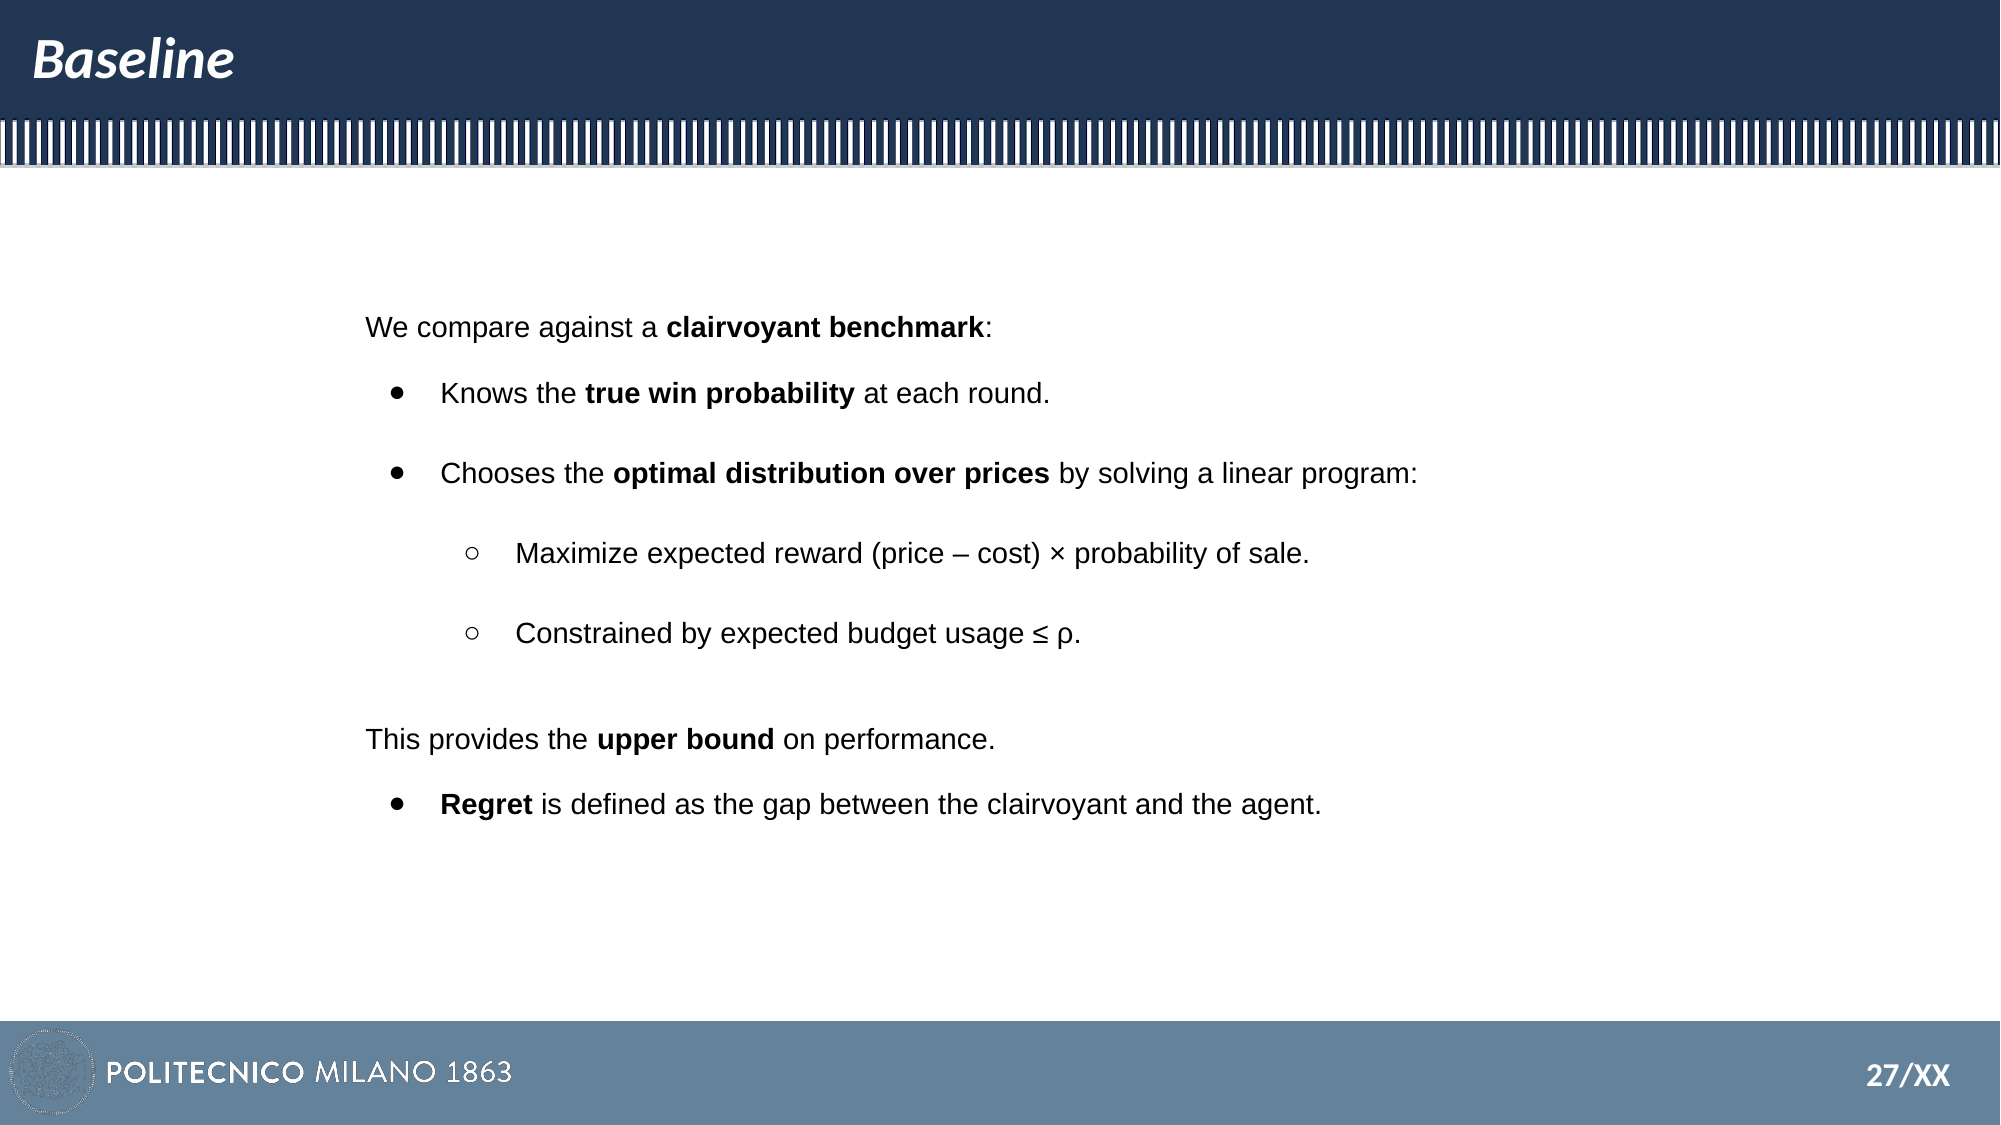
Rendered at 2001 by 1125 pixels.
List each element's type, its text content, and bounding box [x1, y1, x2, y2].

picture [0, 0, 2000, 168]
title Baseline [17, 14, 1161, 104]
picture [0, 1021, 2000, 1125]
text_box We compare against a clairvoyant benchmark: Knows the true win probability at each round. Chooses the optimal distribution over prices by solving a linear program: Maximize expected reward (price – cost) × probability of sale. Constrained by expected budget usage ≤ ρ. This provides the upper bound on performance. Regret is defined as the gap between the clairvoyant and the agent. [350, 288, 1495, 836]
slide_number ‹#›/XX [1806, 1043, 1966, 1104]
